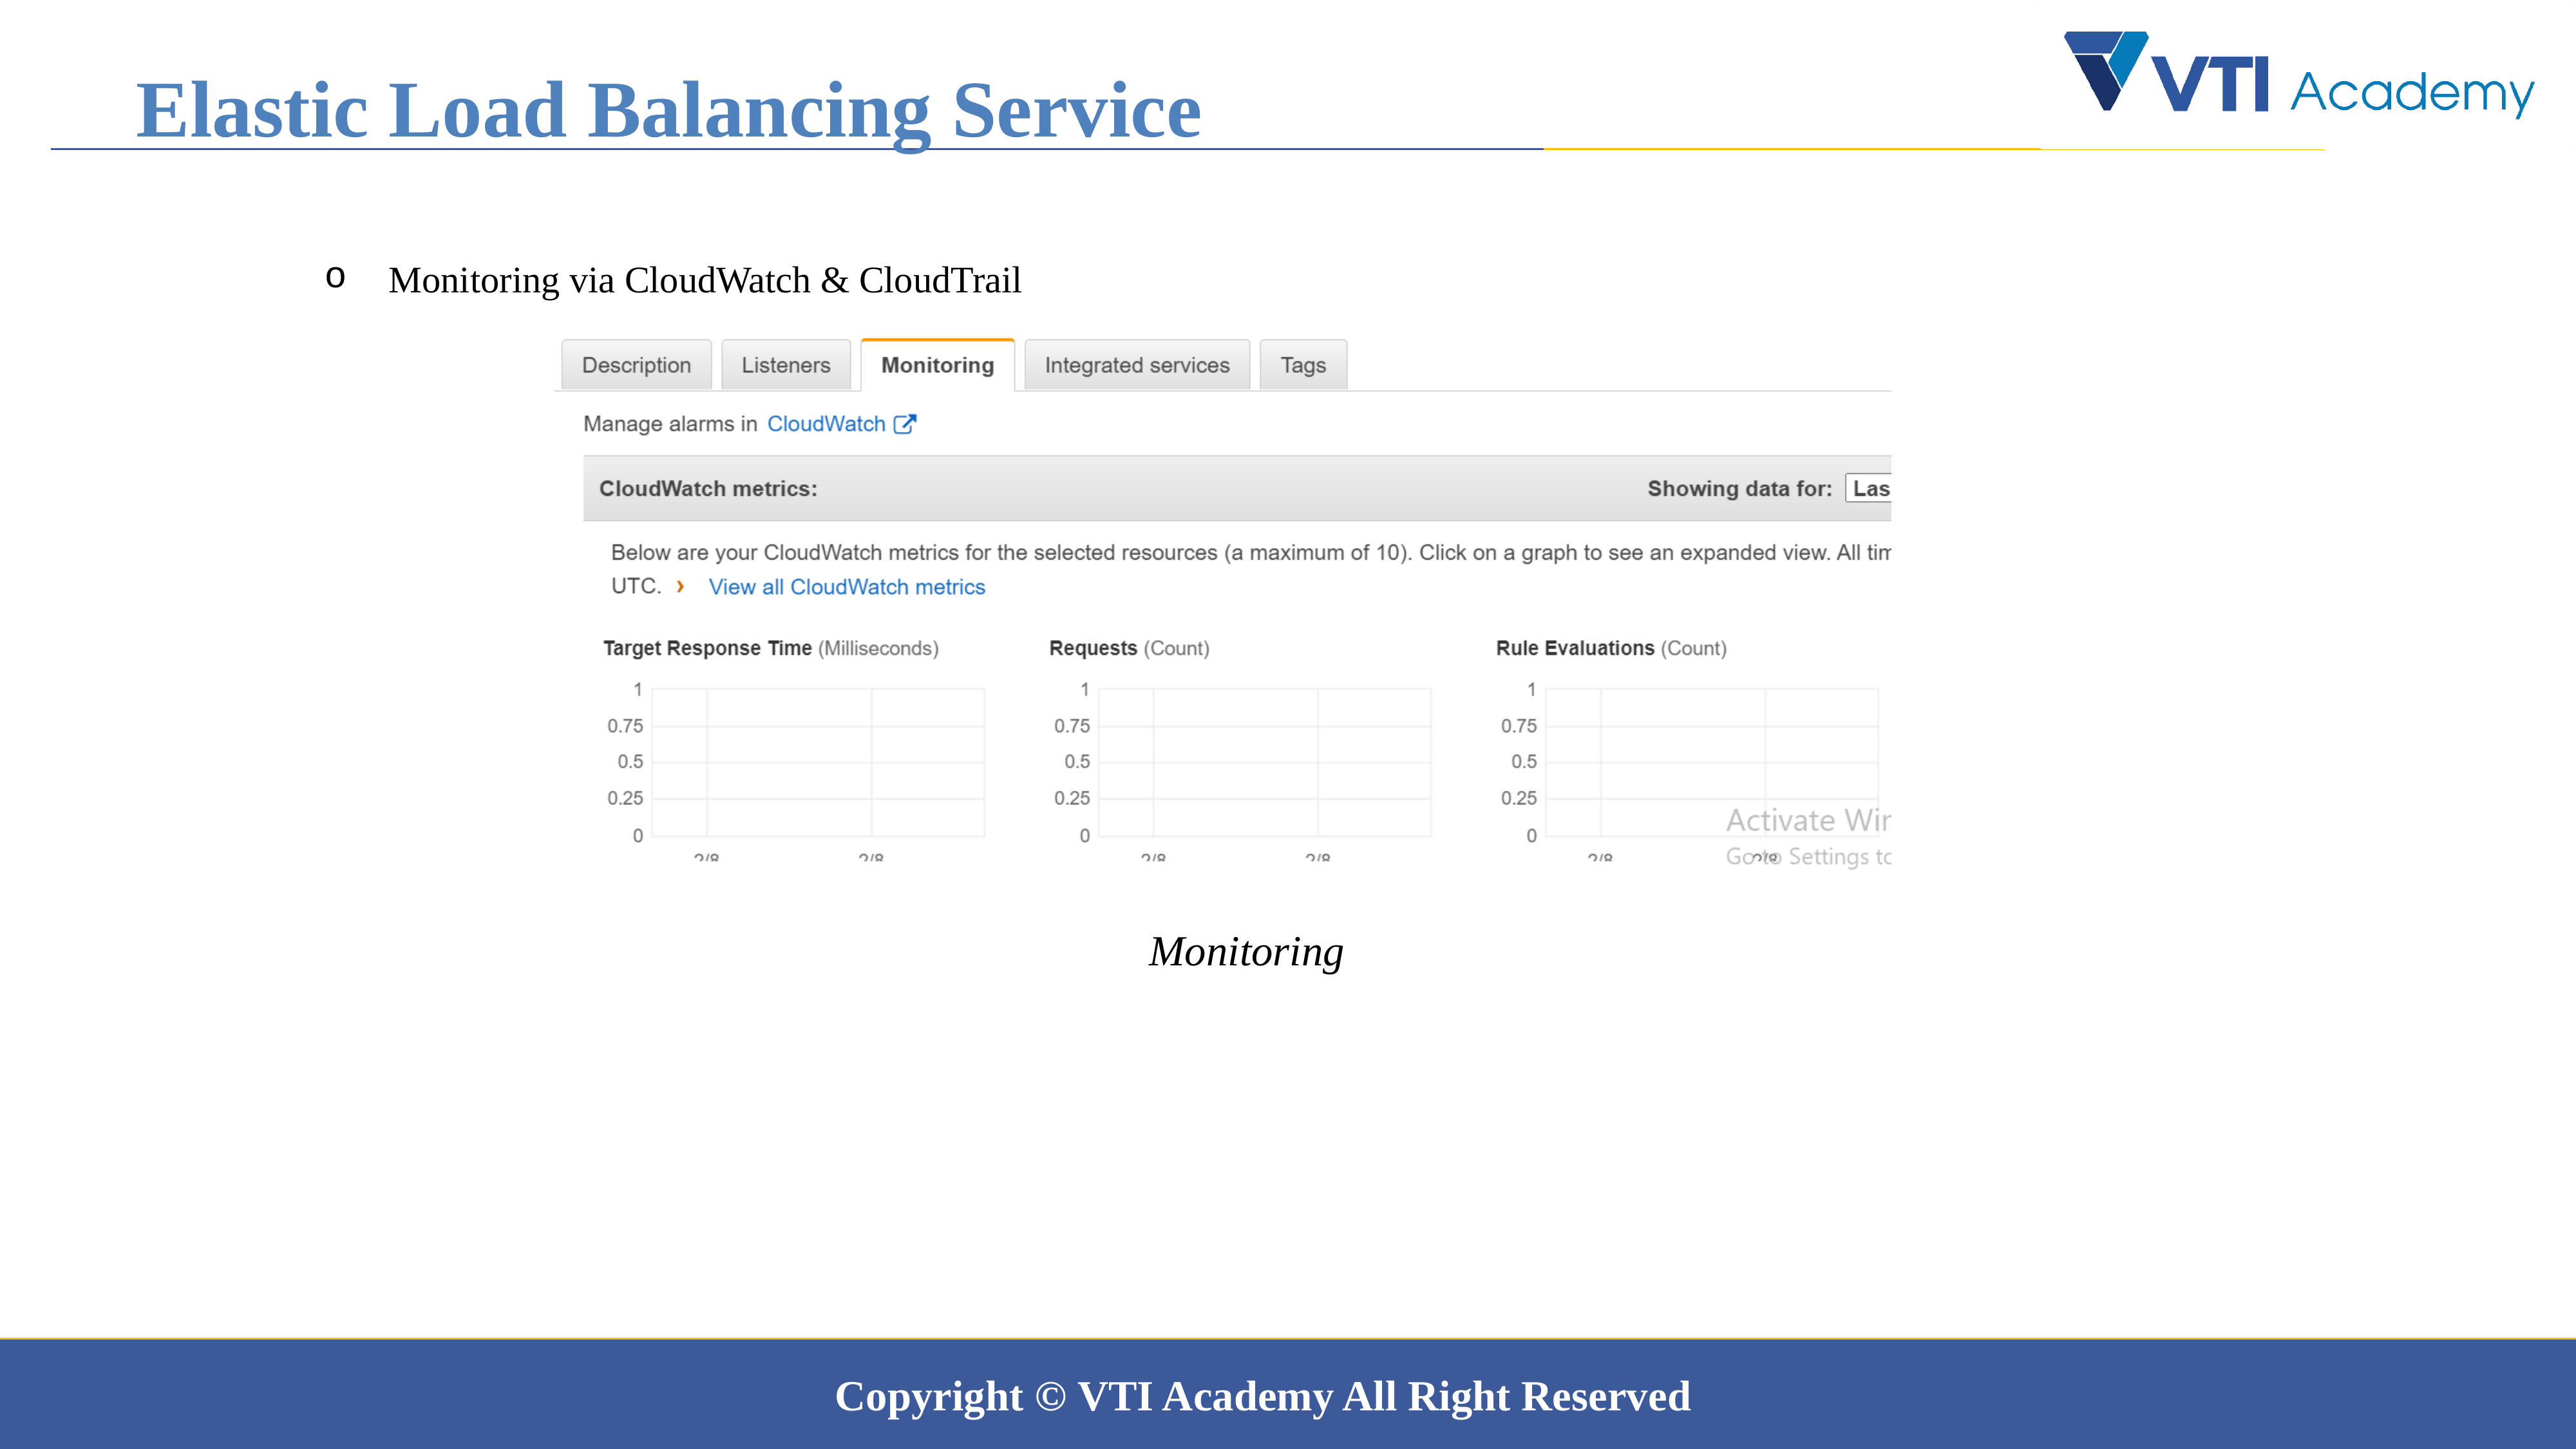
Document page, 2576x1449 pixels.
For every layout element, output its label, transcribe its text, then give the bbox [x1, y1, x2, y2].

text_box Monitoring [920, 914, 1526, 980]
picture [2034, 0, 2576, 149]
text_box Elastic Load Balancing Service [126, 60, 1352, 149]
picture [554, 330, 1891, 874]
text_box Monitoring via CloudWatch & CloudTrail [126, 250, 1066, 332]
